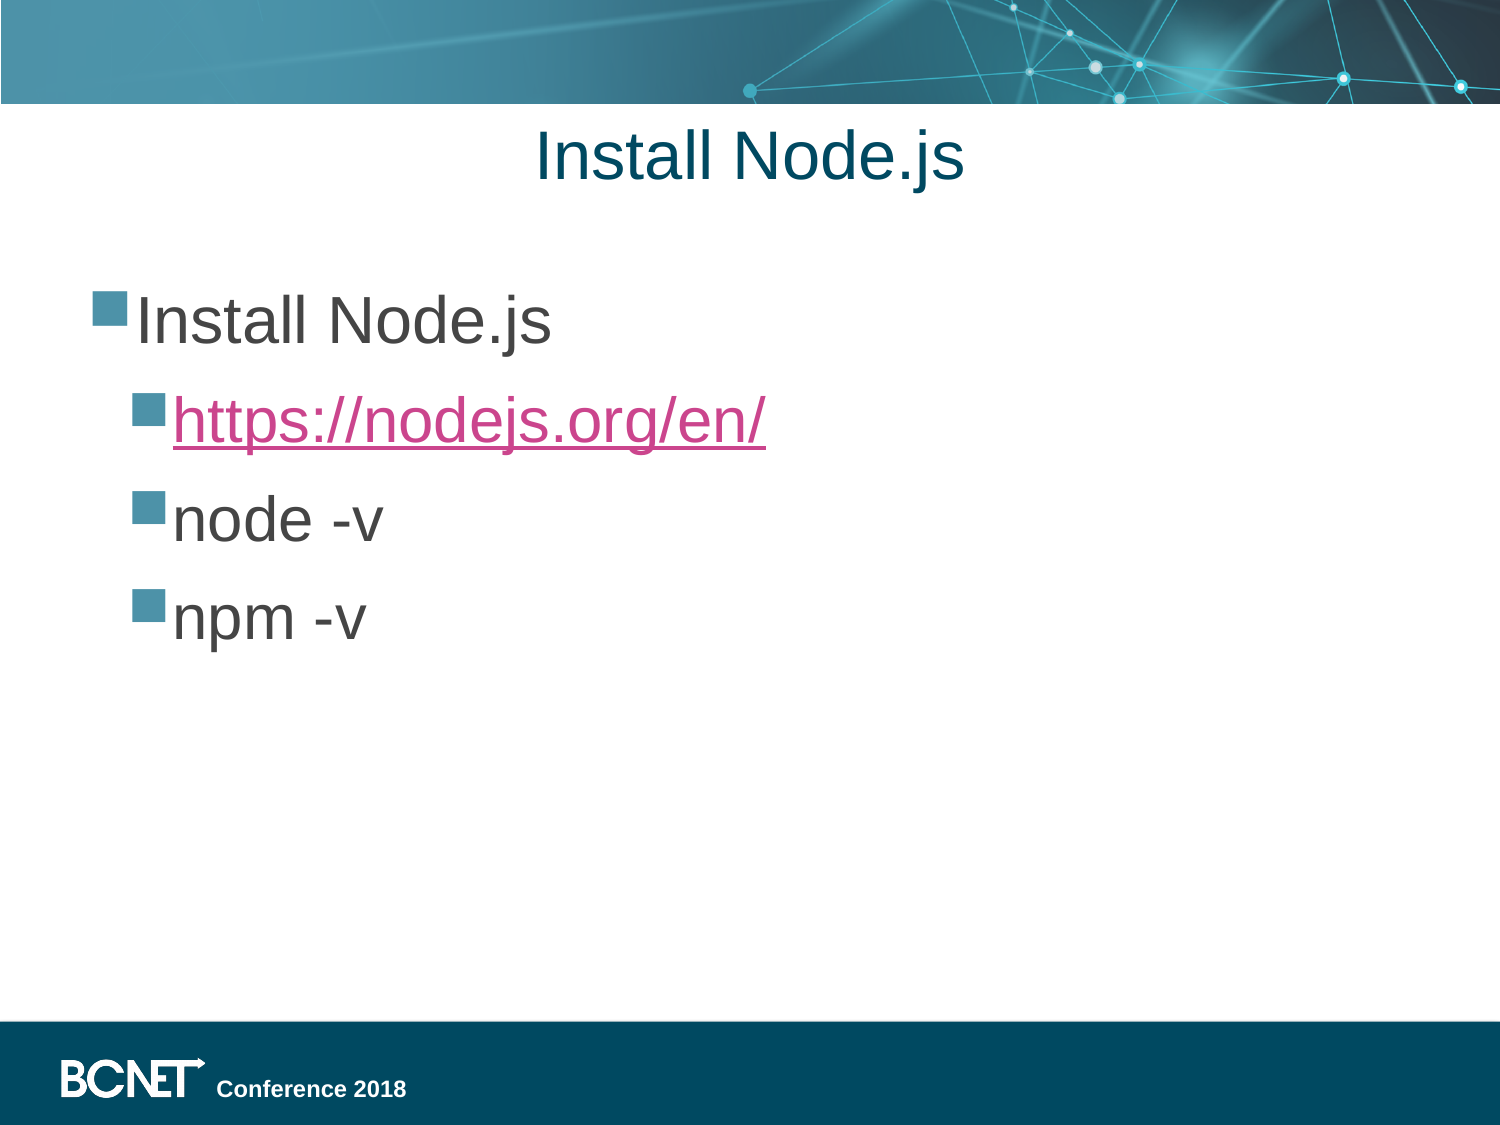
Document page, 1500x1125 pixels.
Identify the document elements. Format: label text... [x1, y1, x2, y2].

title Install Node.js [71, 103, 1429, 270]
list Install Node.js https://nodejs.org/en/ node -v npm -v [71, 270, 1429, 962]
picture [1, 0, 1500, 104]
